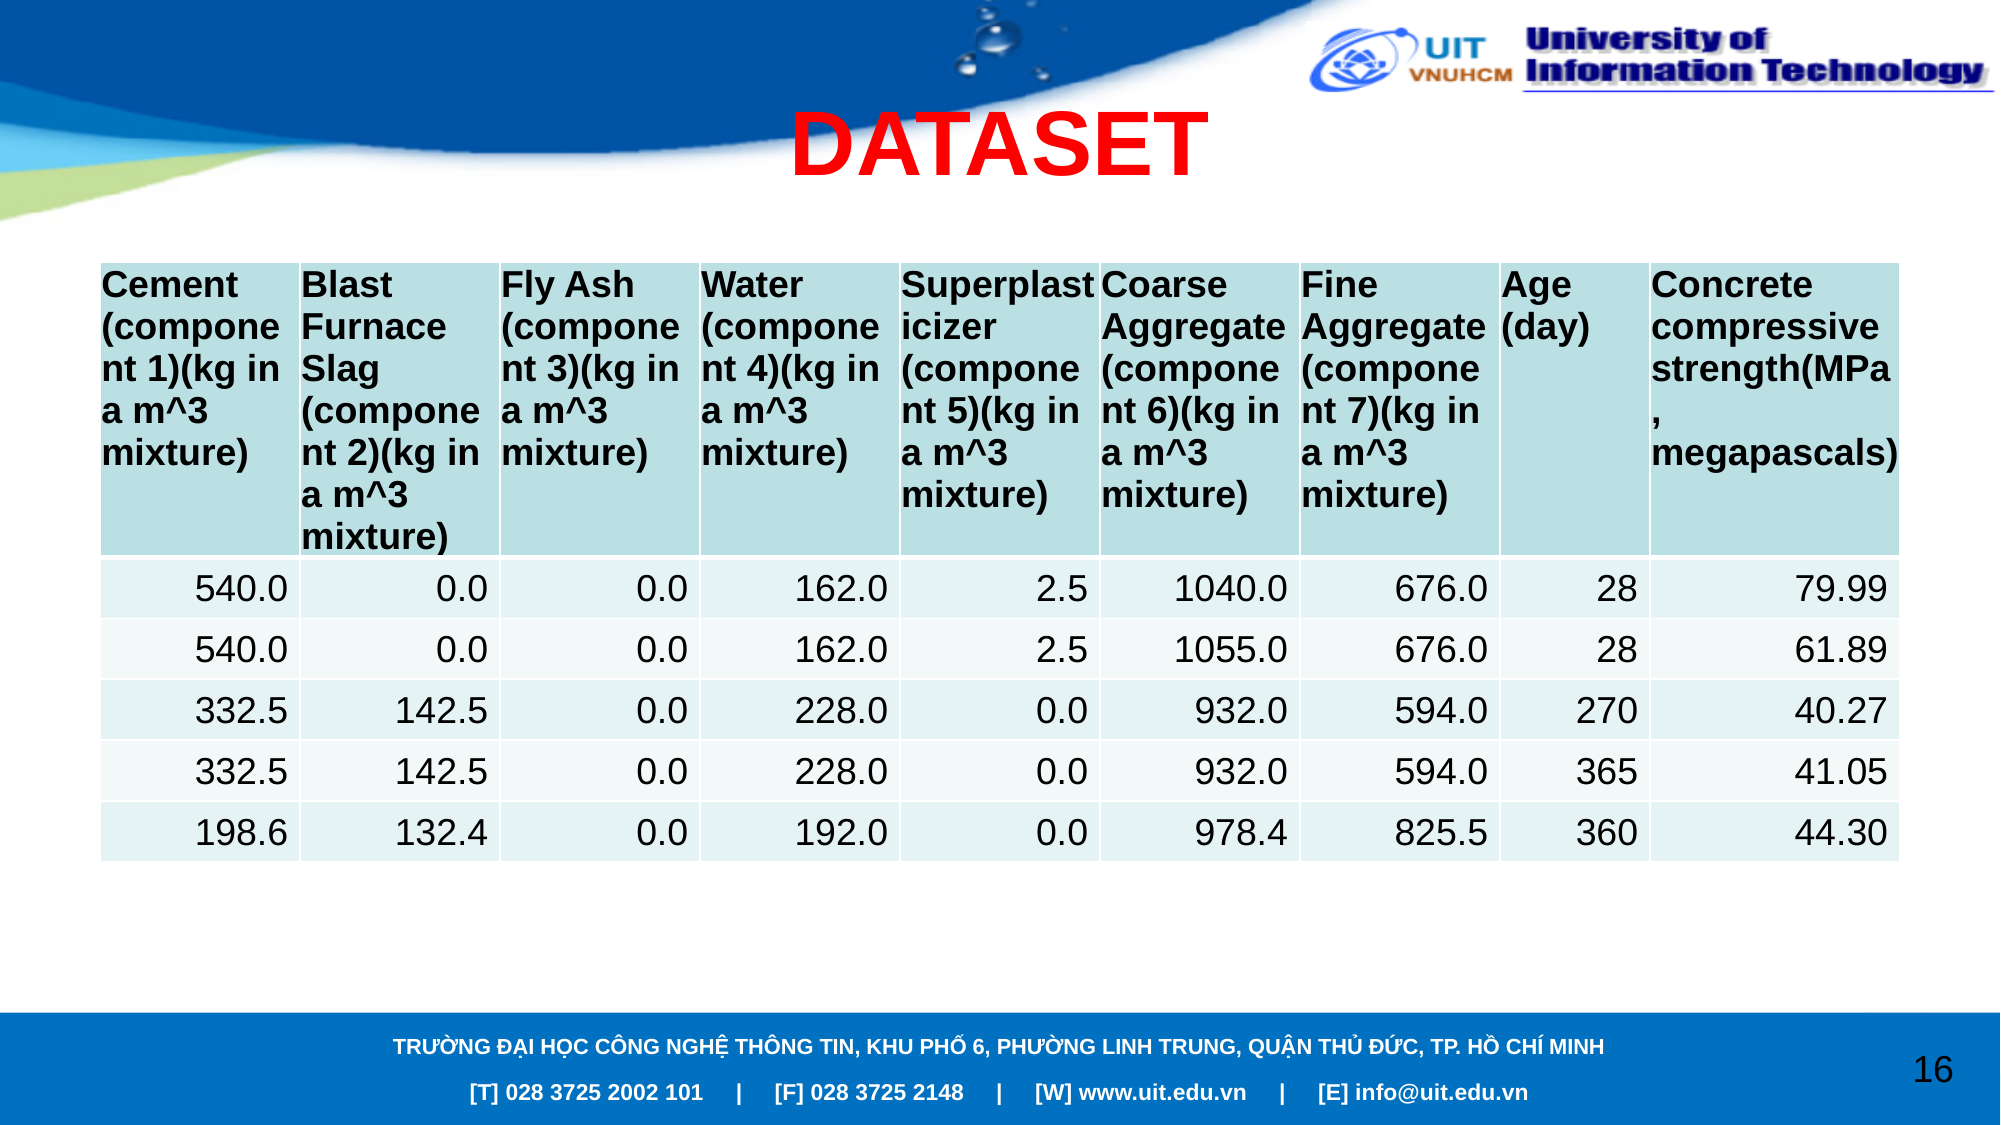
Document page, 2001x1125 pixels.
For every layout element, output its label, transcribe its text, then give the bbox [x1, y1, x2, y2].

table_cell 932.0 [1101, 741, 1299, 800]
table_header Coarse Aggregate (component 6)(kg in a m^3 mixture) [1101, 263, 1299, 555]
table_cell 594.0 [1301, 680, 1499, 739]
table_cell 0.0 [501, 619, 699, 678]
table_cell 594.0 [1301, 741, 1499, 800]
table_header Cement (component 1)(kg in a m^3 mixture) [101, 263, 299, 555]
table_cell 2.5 [901, 560, 1099, 618]
table_cell 0.0 [301, 619, 499, 678]
table_cell 0.0 [901, 680, 1099, 739]
table_header Age (day) [1501, 263, 1649, 555]
table_cell 61.89 [1651, 619, 1899, 678]
table_cell 932.0 [1101, 680, 1299, 739]
table_cell 162.0 [701, 619, 899, 678]
table_cell 228.0 [701, 741, 899, 800]
table_cell 40.27 [1651, 680, 1899, 739]
table_cell 28 [1501, 560, 1649, 618]
table_cell 0.0 [501, 560, 699, 618]
table_cell 162.0 [701, 560, 899, 618]
table_cell 540.0 [101, 619, 299, 678]
table_cell 0.0 [501, 680, 699, 739]
table_cell 28 [1501, 619, 1649, 678]
title DATASET [99, 45, 1900, 233]
table_cell 0.0 [901, 741, 1099, 800]
table_cell 540.0 [101, 560, 299, 618]
table_cell 79.99 [1651, 560, 1899, 618]
table_cell 0.0 [901, 802, 1099, 861]
table_cell 41.05 [1651, 741, 1899, 800]
table_cell 228.0 [701, 680, 899, 739]
table_cell 332.5 [101, 741, 299, 800]
table_header Fly Ash (component 3)(kg in a m^3 mixture) [501, 263, 699, 555]
table_header Fine Aggregate (component 7)(kg in a m^3 mixture) [1301, 263, 1499, 555]
table_cell 365 [1501, 741, 1649, 800]
table_cell 2.5 [901, 619, 1099, 678]
table_cell 1055.0 [1101, 619, 1299, 678]
table_cell 0.0 [301, 560, 499, 618]
table_cell 192.0 [701, 802, 899, 861]
table_cell 676.0 [1301, 560, 1499, 618]
table_cell 142.5 [301, 741, 499, 800]
table_cell 0.0 [501, 741, 699, 800]
table_cell 360 [1501, 802, 1649, 861]
table_header Concrete compressive strength(MPa, megapascals) [1651, 263, 1899, 555]
table_cell 142.5 [301, 680, 499, 739]
table_cell 825.5 [1301, 802, 1499, 861]
table_cell 132.4 [301, 802, 499, 861]
table_cell 0.0 [501, 802, 699, 861]
table_cell 978.4 [1101, 802, 1299, 861]
table_cell 198.6 [101, 802, 299, 861]
table_header Blast Furnace Slag (component 2)(kg in a m^3 mixture) [301, 263, 499, 555]
table_cell 270 [1501, 680, 1649, 739]
table_cell 332.5 [101, 680, 299, 739]
picture [0, 0, 2001, 1125]
table_header Water (component 4)(kg in a m^3 mixture) [701, 263, 899, 555]
table_cell 44.30 [1651, 802, 1899, 861]
table_header Superplasticizer (component 5)(kg in a m^3 mixture) [901, 263, 1099, 555]
table_cell 1040.0 [1101, 560, 1299, 618]
table_cell 676.0 [1301, 619, 1499, 678]
